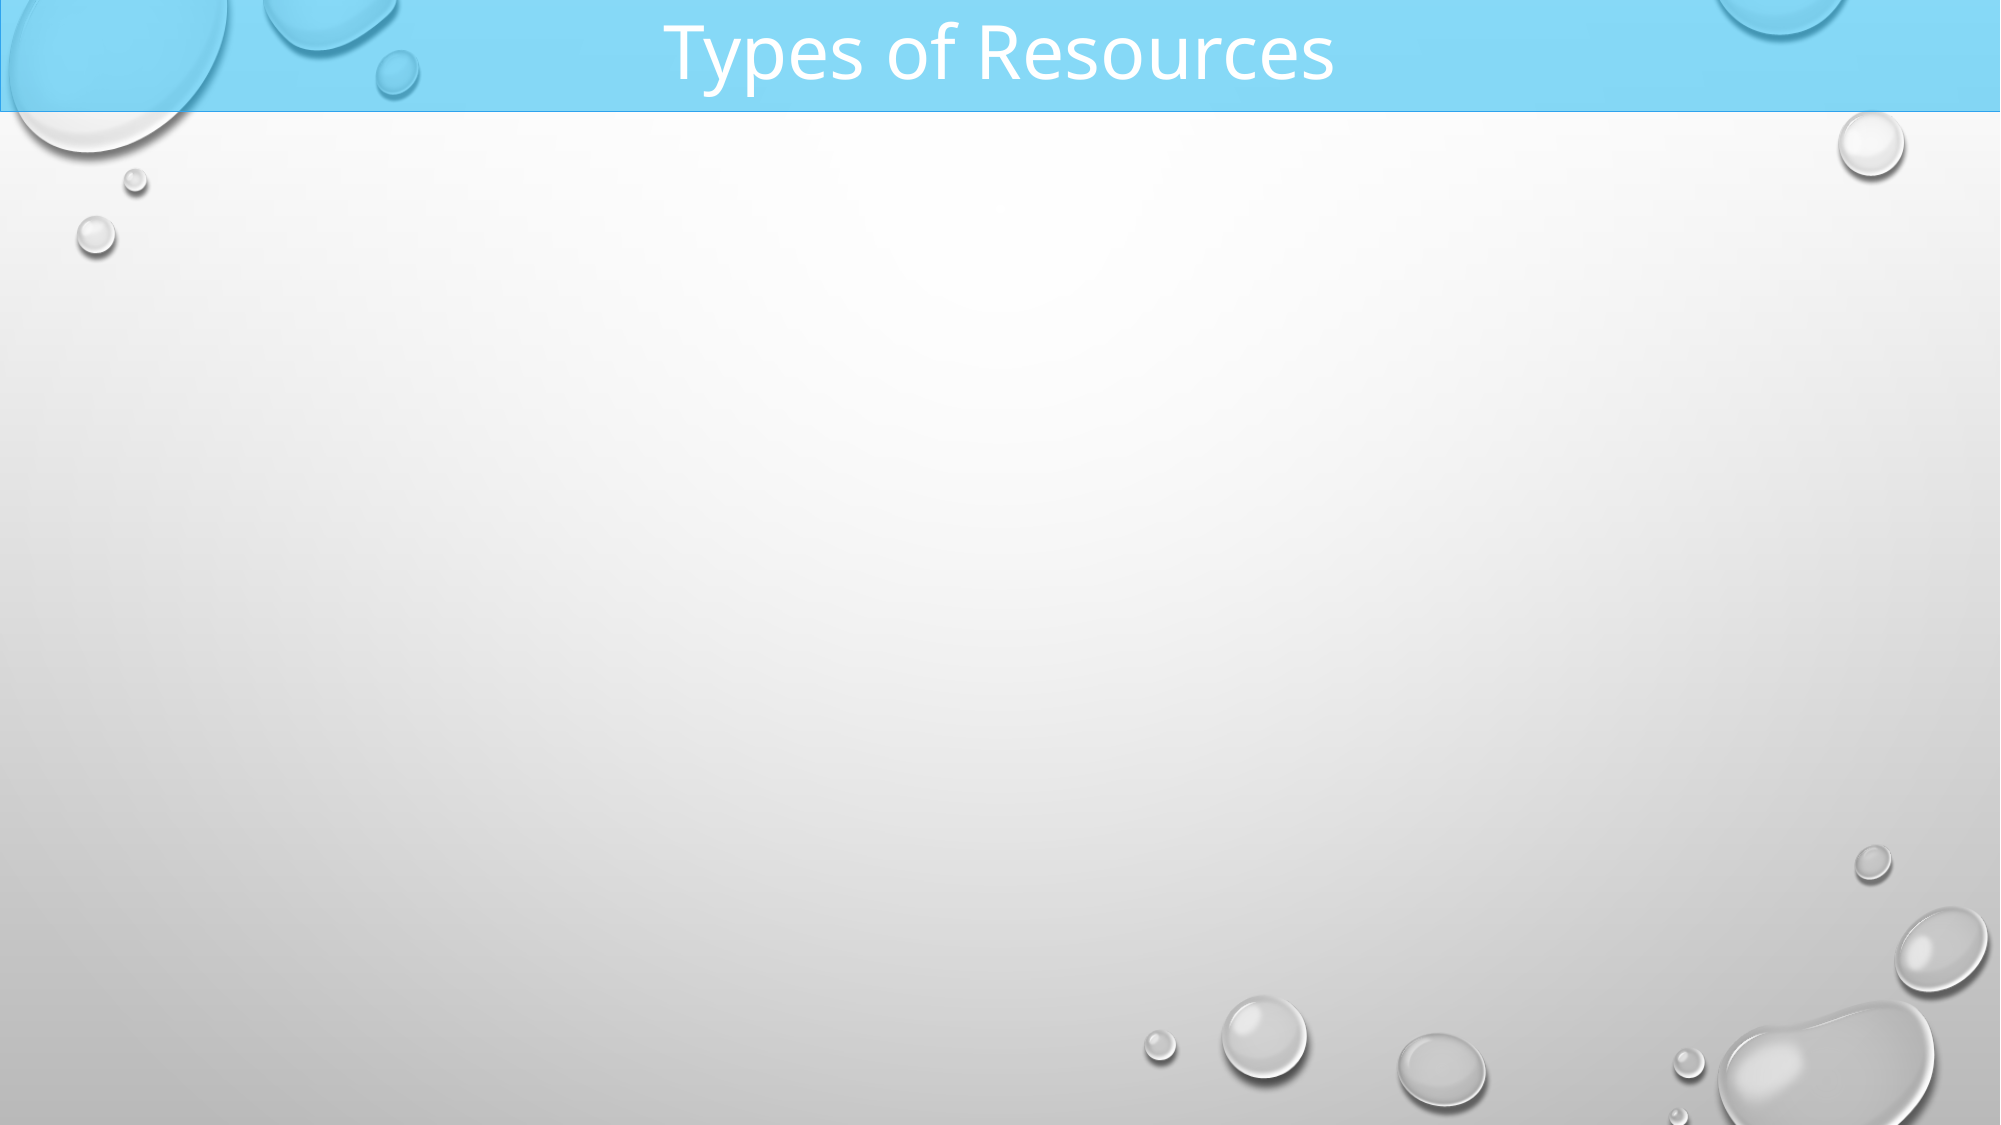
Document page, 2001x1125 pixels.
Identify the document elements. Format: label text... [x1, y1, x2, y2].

title Types of Resources [0, 0, 2000, 112]
picture [0, 112, 2000, 1125]
